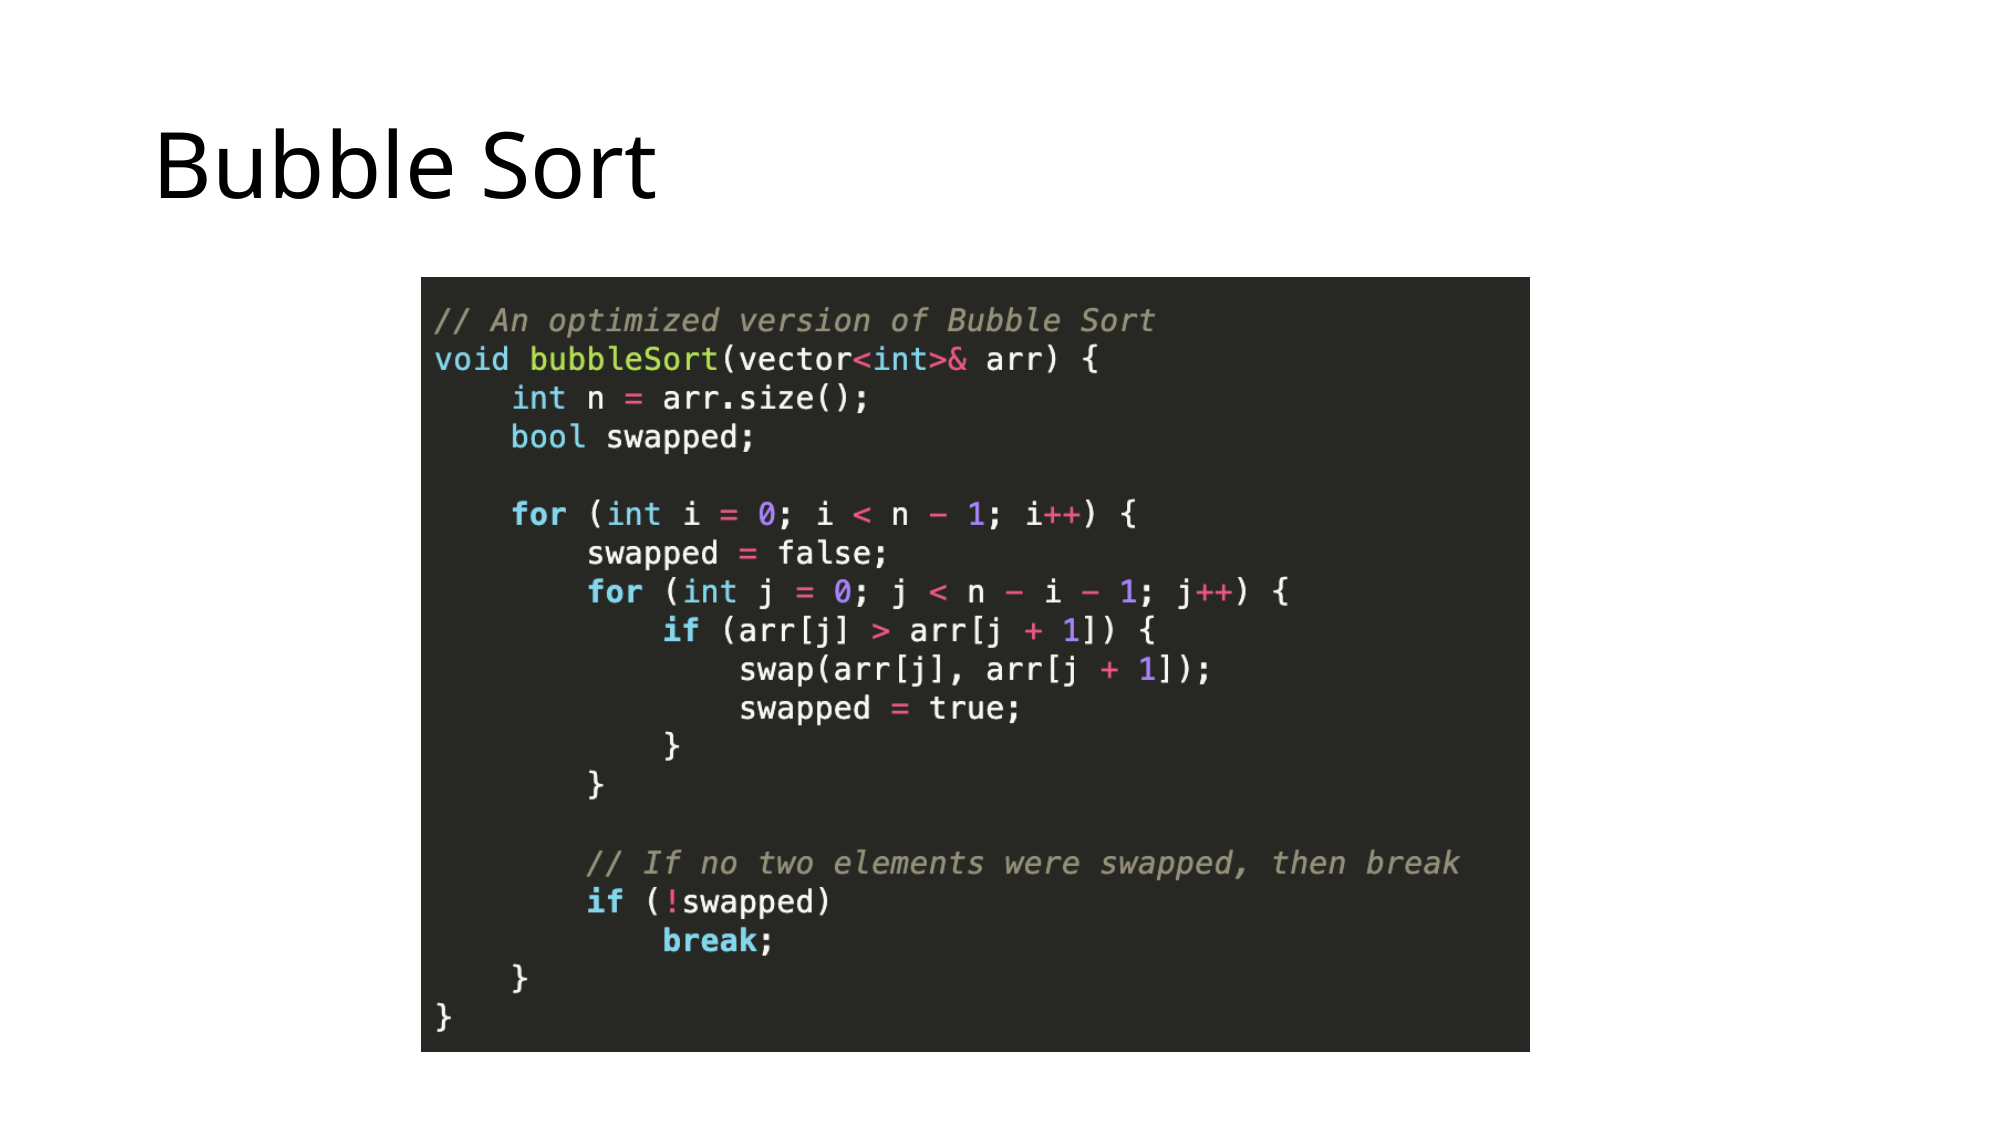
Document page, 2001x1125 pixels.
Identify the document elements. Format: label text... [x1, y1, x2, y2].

picture [421, 277, 1530, 1052]
title Bubble Sort [137, 59, 1863, 278]
